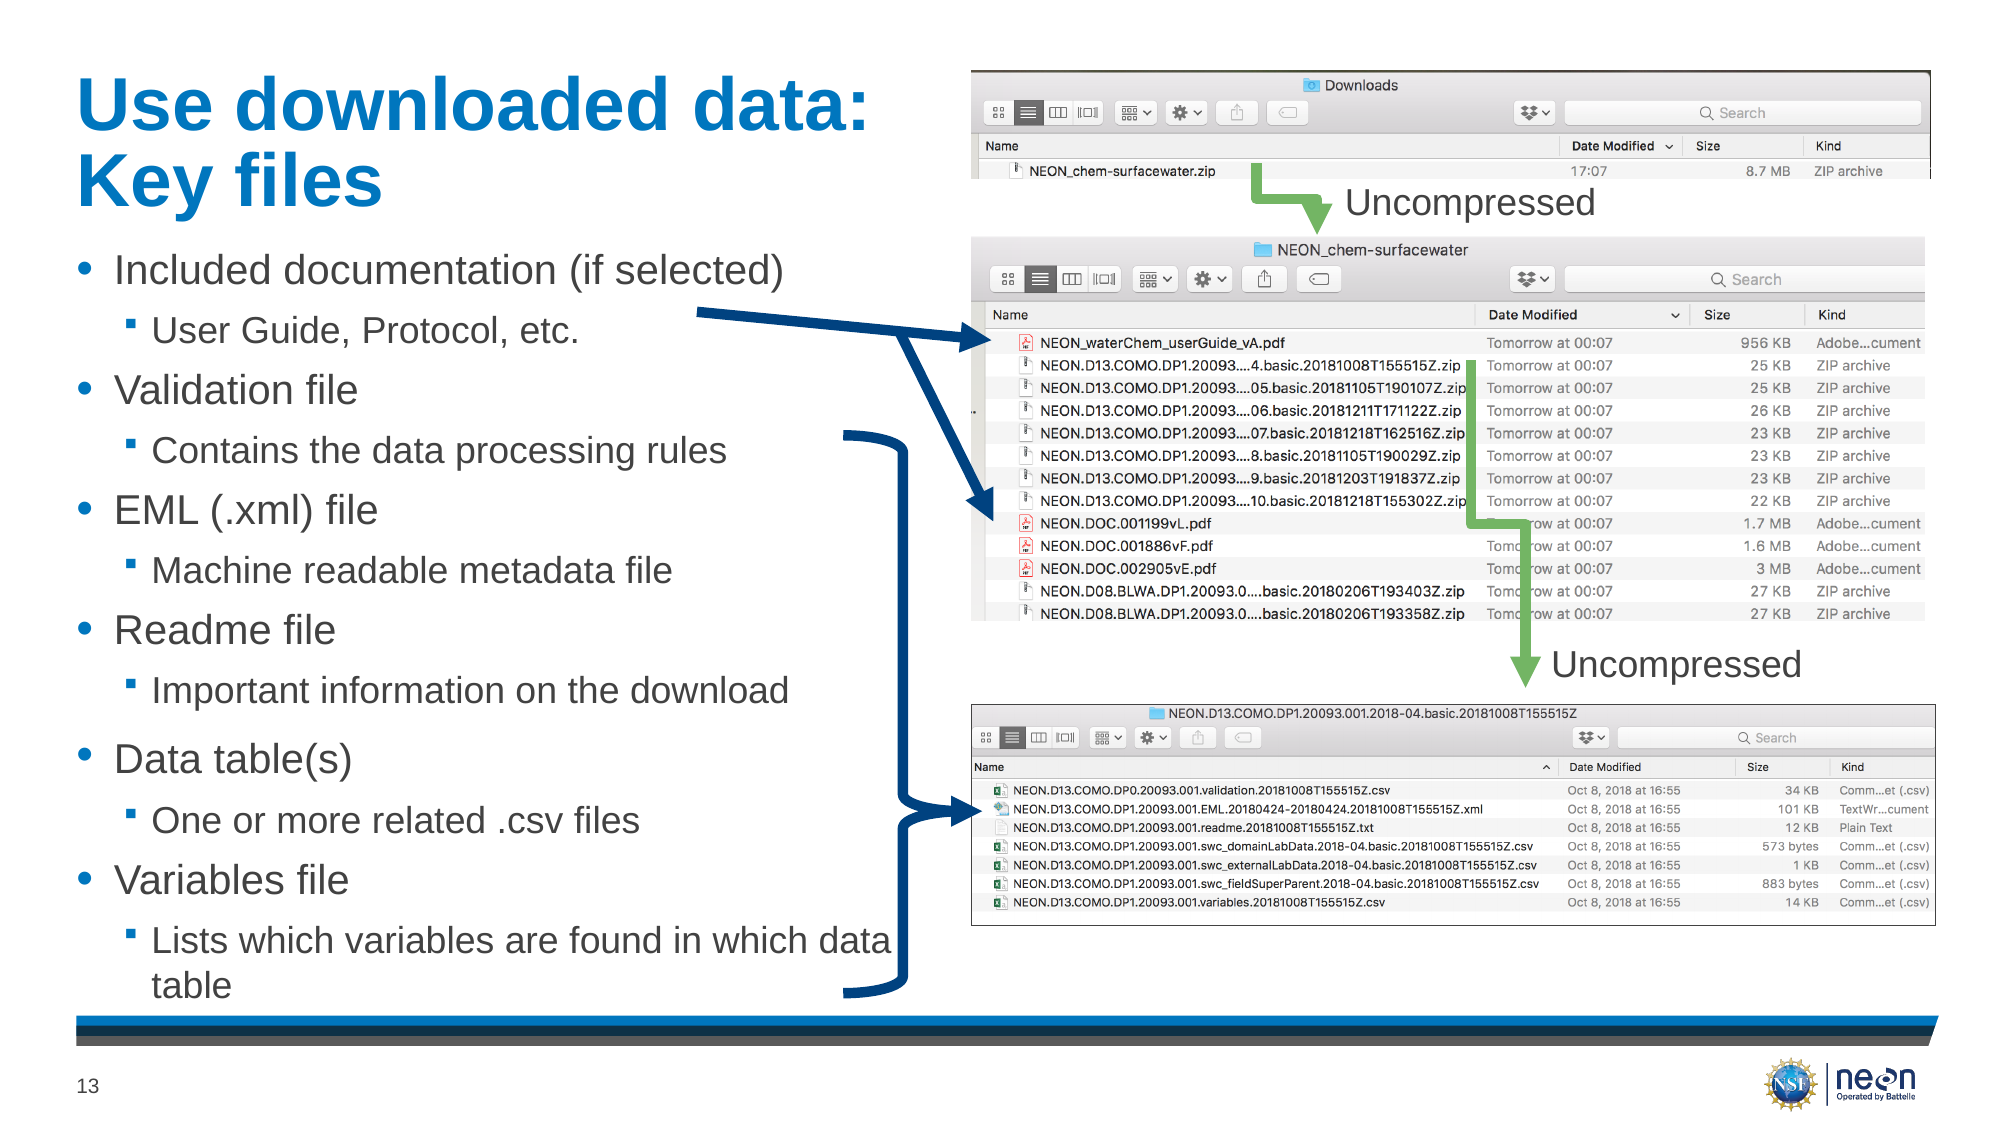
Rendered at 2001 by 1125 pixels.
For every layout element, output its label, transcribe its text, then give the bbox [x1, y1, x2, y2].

list Included documentation (if selected) User Guide, Protocol, etc. Validation file Contains the data processing rules EML (.xml) file Machine readable metadata file Readme file Important information on the download Data table(s) One or more related .csv files Variables file Lists which variables are found in which data table [76, 243, 966, 1004]
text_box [696, 311, 992, 341]
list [971, 235, 1925, 621]
picture [983, 704, 1936, 926]
picture [971, 70, 1931, 179]
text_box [1334, 496, 1663, 552]
text_box Uncompressed [1330, 187, 1612, 230]
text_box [1250, 168, 1323, 230]
title Use downloaded data: Key files [76, 68, 1664, 227]
picture [1763, 1056, 1915, 1112]
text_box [897, 328, 994, 522]
text_box Uncompressed [1536, 632, 1818, 692]
slide_number 13 [76, 1068, 168, 1102]
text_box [842, 435, 983, 994]
